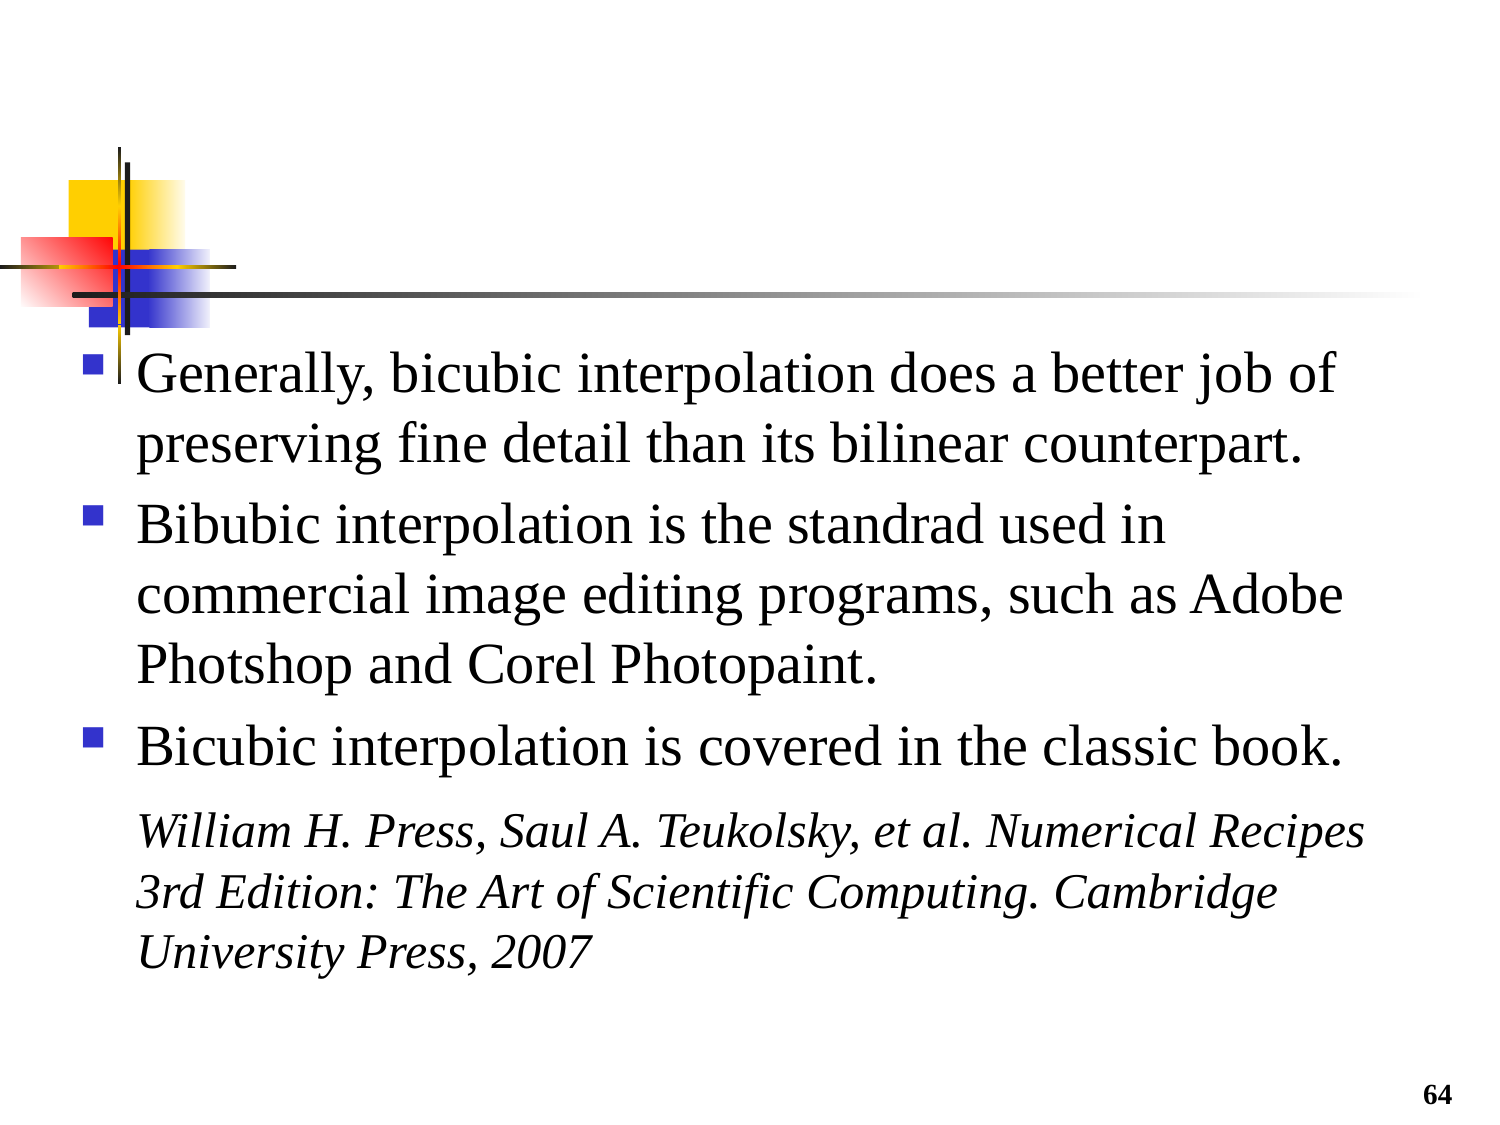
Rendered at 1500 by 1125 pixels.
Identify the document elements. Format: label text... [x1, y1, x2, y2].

list Generally, bicubic interpolation does a better job of preserving fine detail than its bilinear counterpart. Bibubic interpolation is the standrad used in commercial image editing programs, such as Adobe Photshop and Corel Photopaint. Bicubic interpolation is covered in the classic book. William H. Press, Saul A. Teukolsky, et al. Numerical Recipes 3rd Edition: The Art of Scientific Computing. Cambridge University Press, 2007 [64, 326, 1454, 1036]
slide_number 64 [1154, 1042, 1468, 1118]
